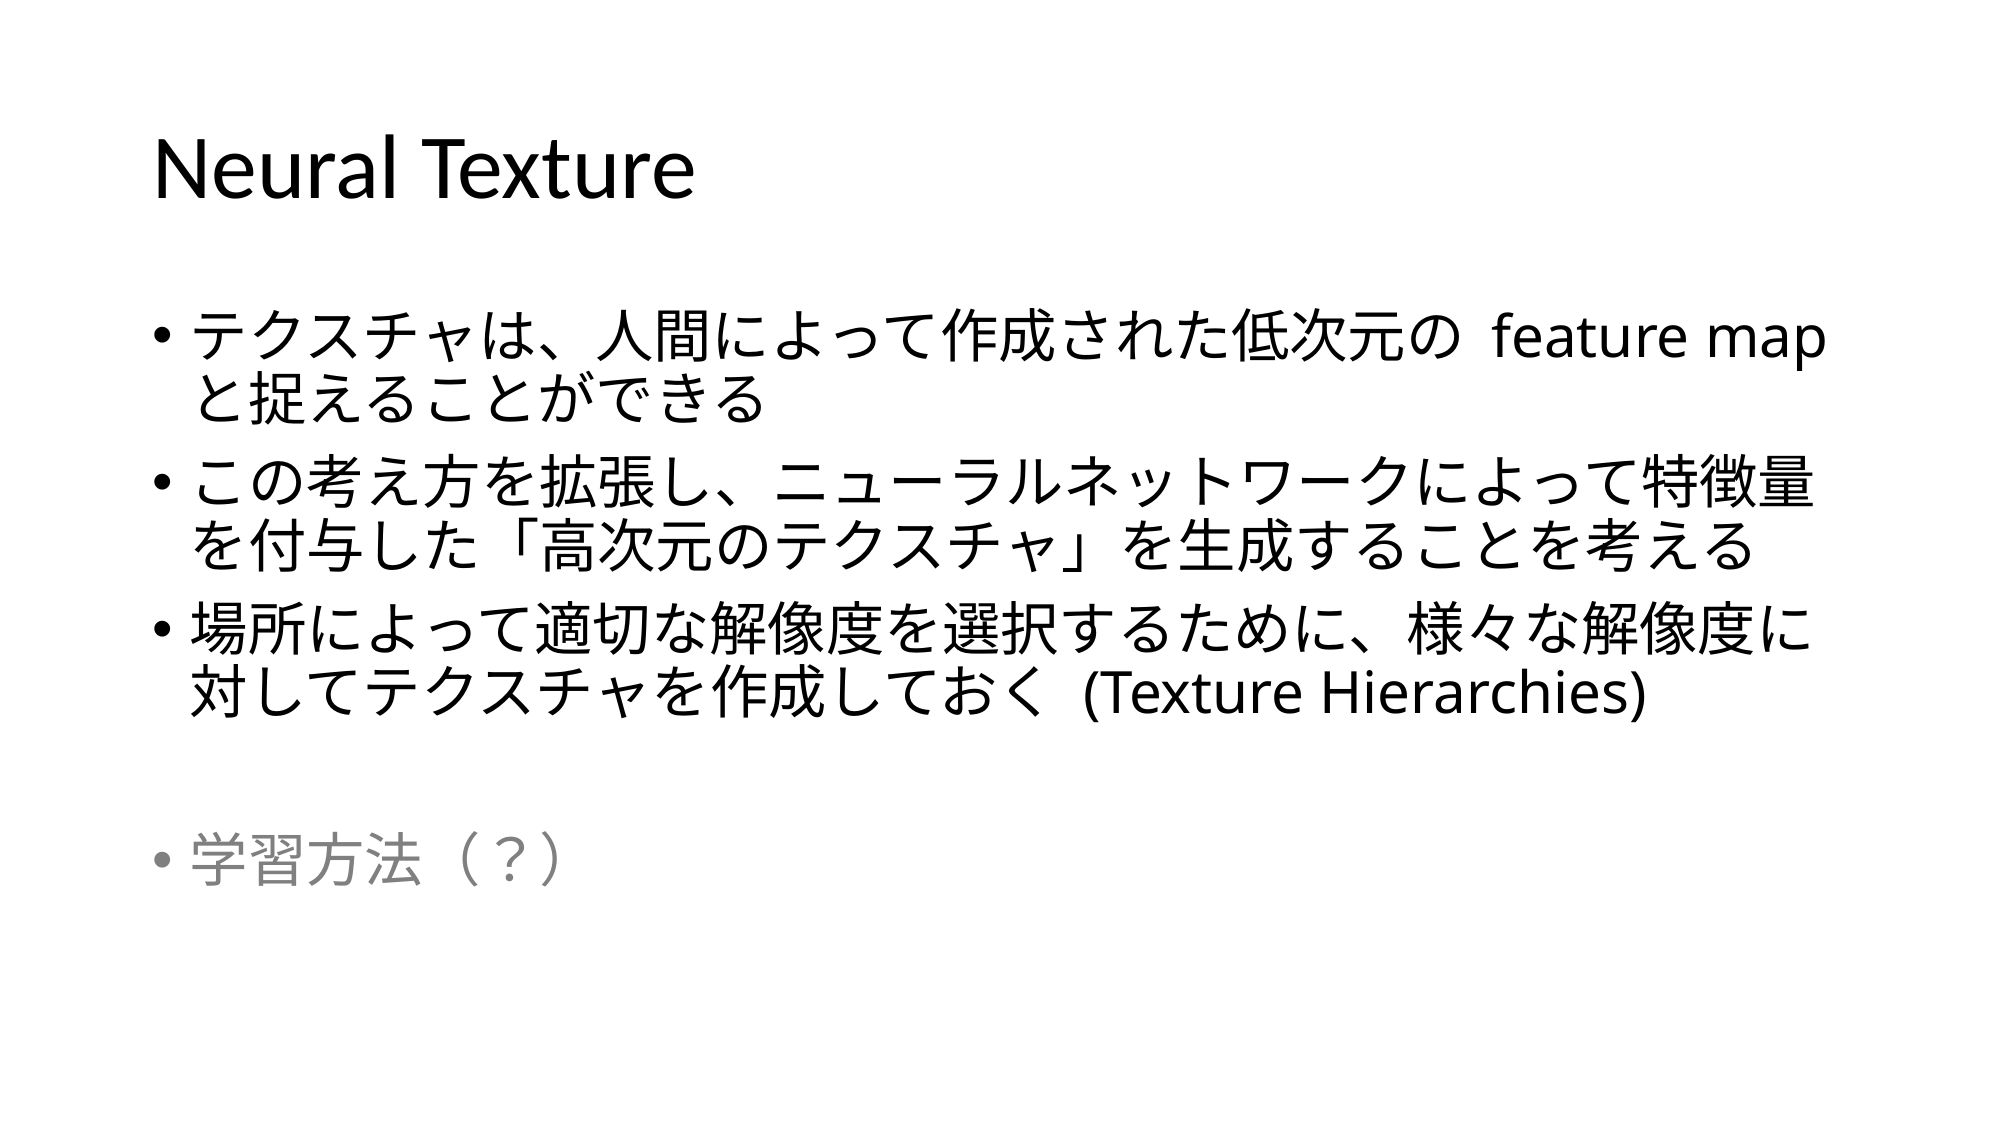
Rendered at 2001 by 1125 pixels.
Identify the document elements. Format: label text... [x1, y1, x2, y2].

title Neural Texture [137, 59, 1863, 278]
list テクスチャは、人間によって作成された低次元の feature map と捉えることができる この考え方を拡張し、ニューラルネットワークによって特徴量を付与した「高次元のテクスチャ」を生成することを考える 場所によって適切な解像度を選択するために、様々な解像度に対してテクスチャを作成しておく (Texture Hierarchies) 学習方法（？） [137, 299, 1863, 1014]
